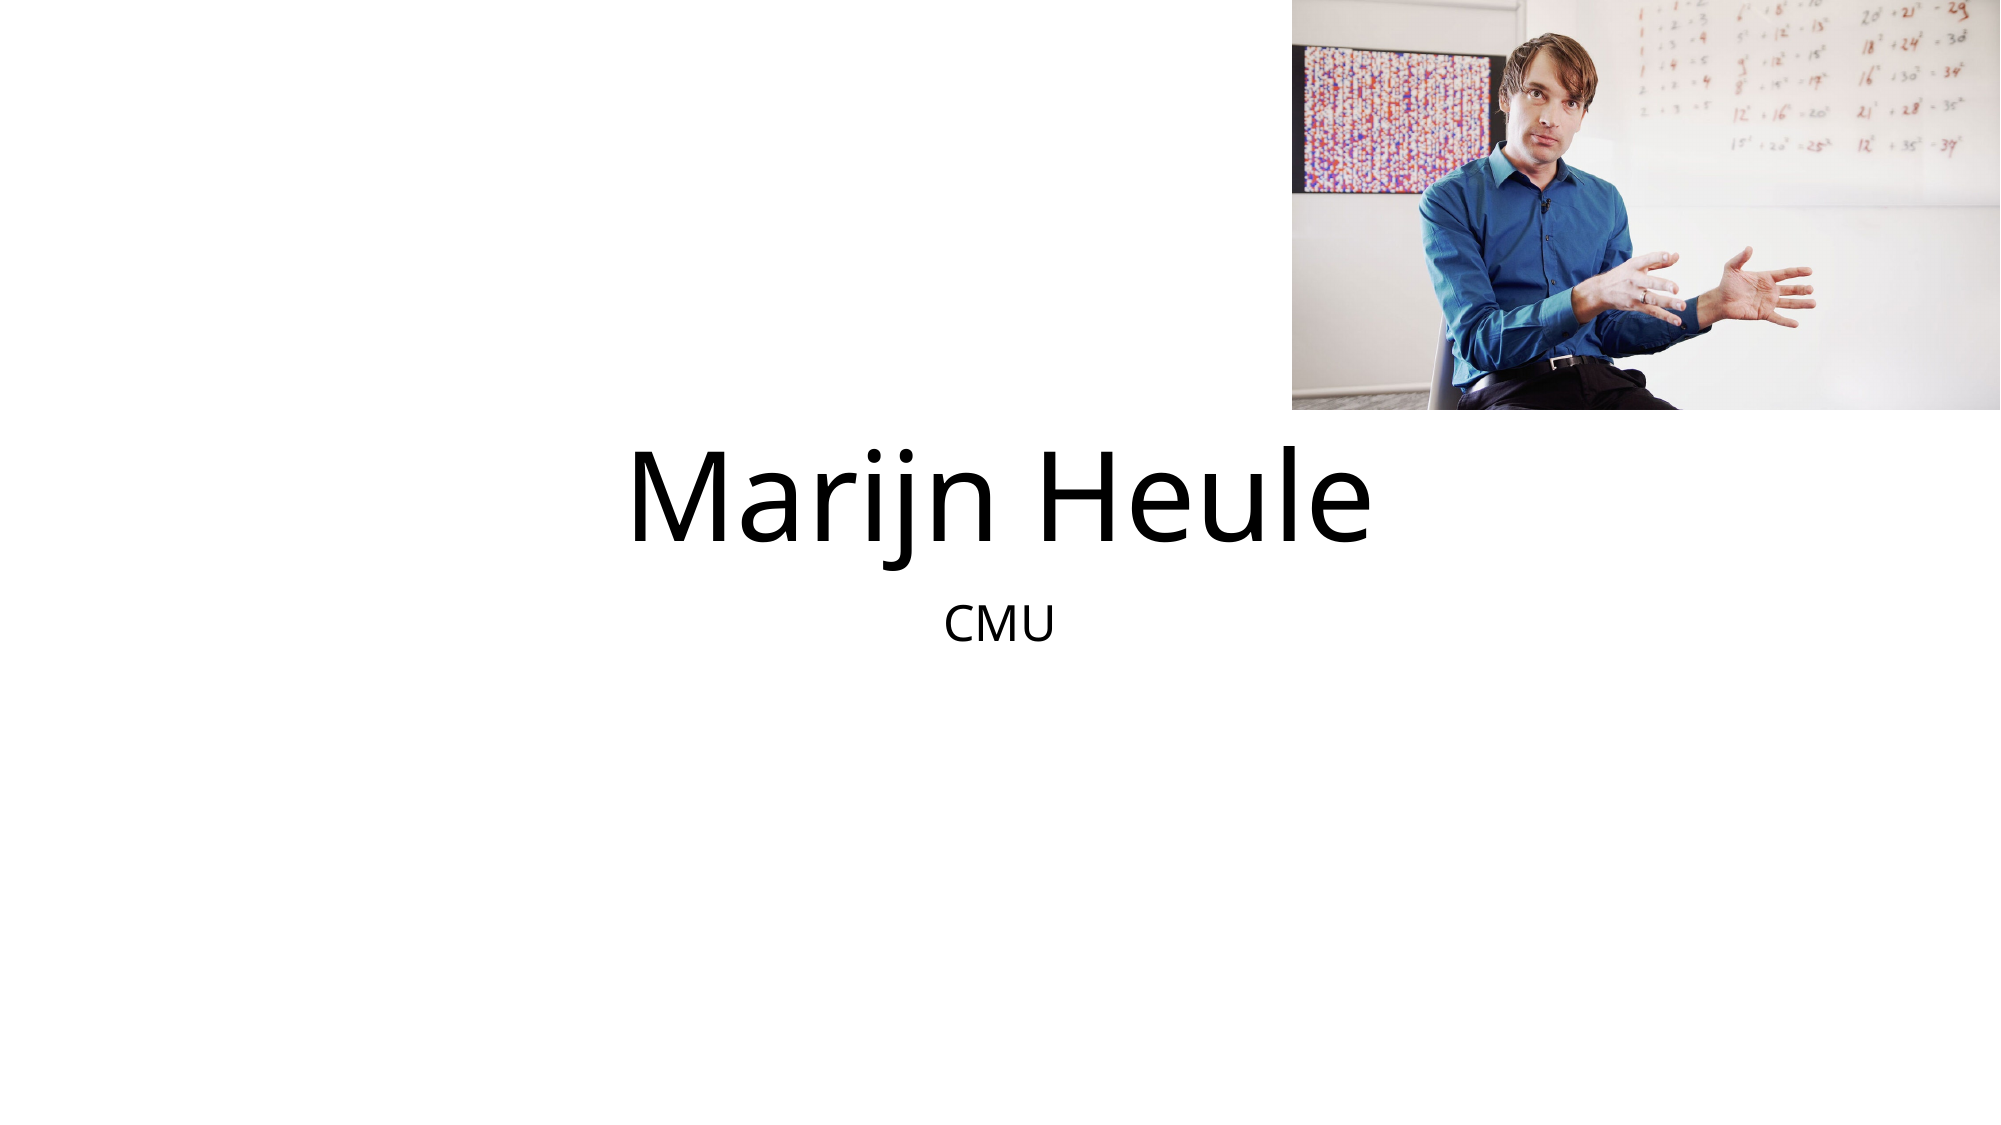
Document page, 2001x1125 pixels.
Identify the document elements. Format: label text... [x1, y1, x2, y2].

title Marijn Heule [249, 184, 1750, 576]
picture [1291, 0, 2000, 410]
subtitle CMU [249, 590, 1750, 863]
